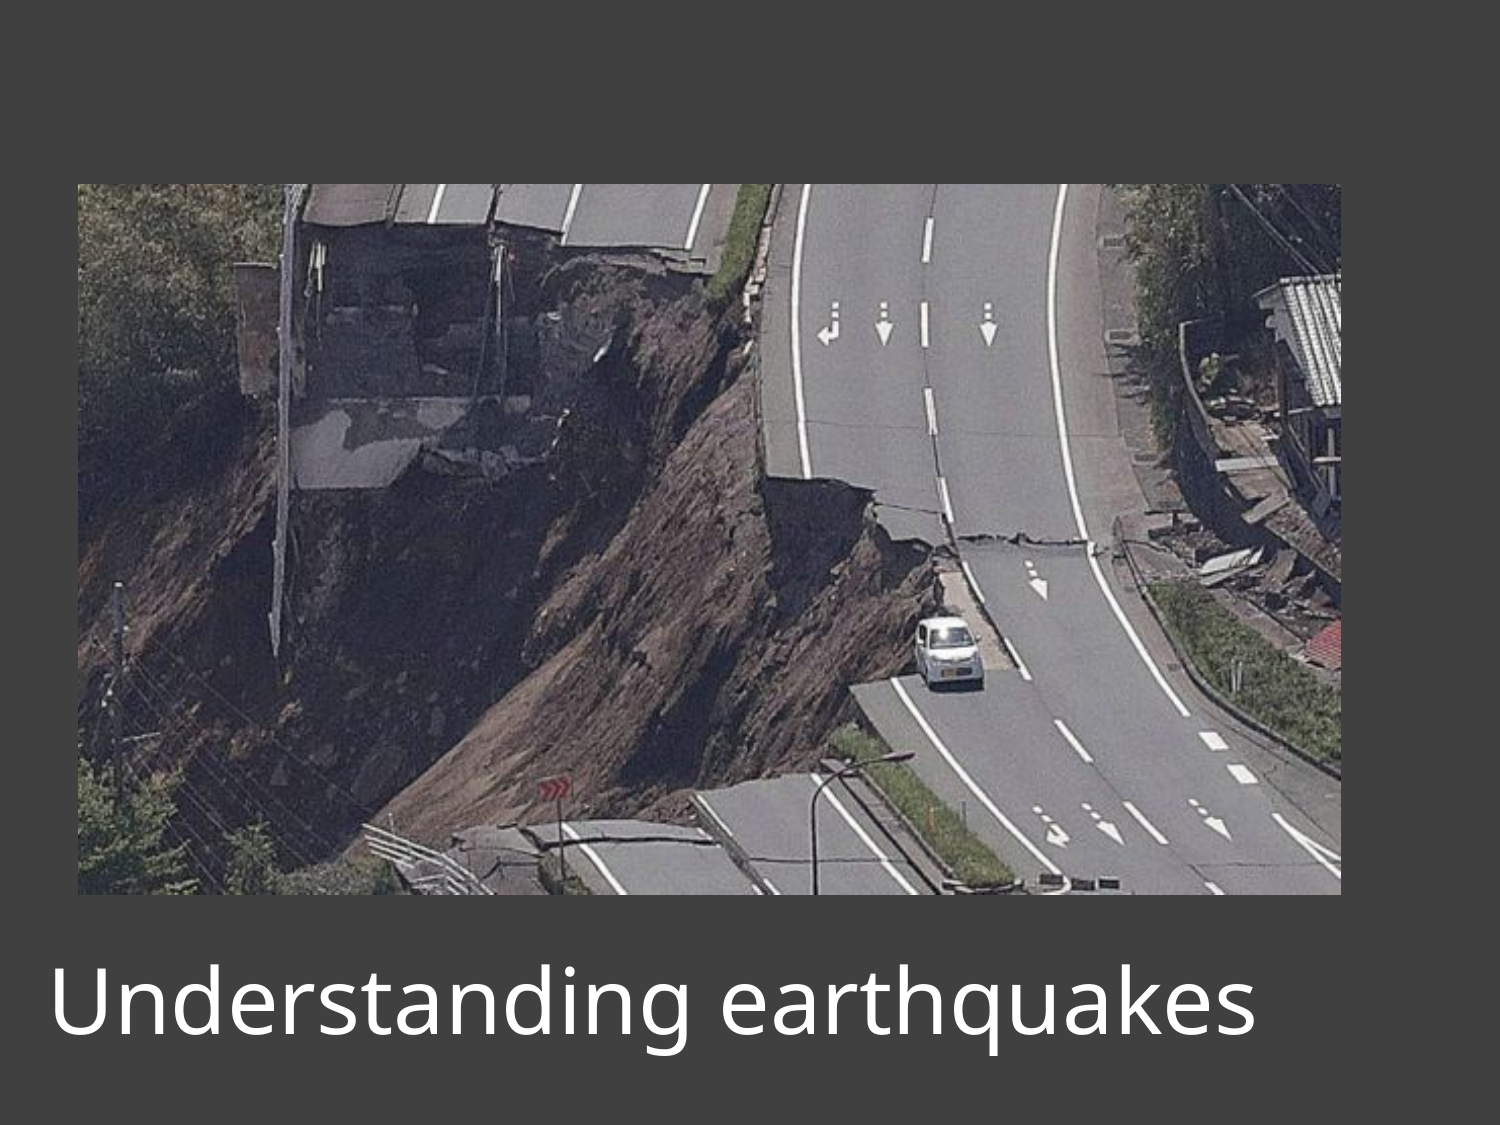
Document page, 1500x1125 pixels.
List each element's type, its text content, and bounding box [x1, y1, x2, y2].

picture [77, 184, 1341, 895]
text_box Understanding earthquakes [32, 935, 1468, 1061]
